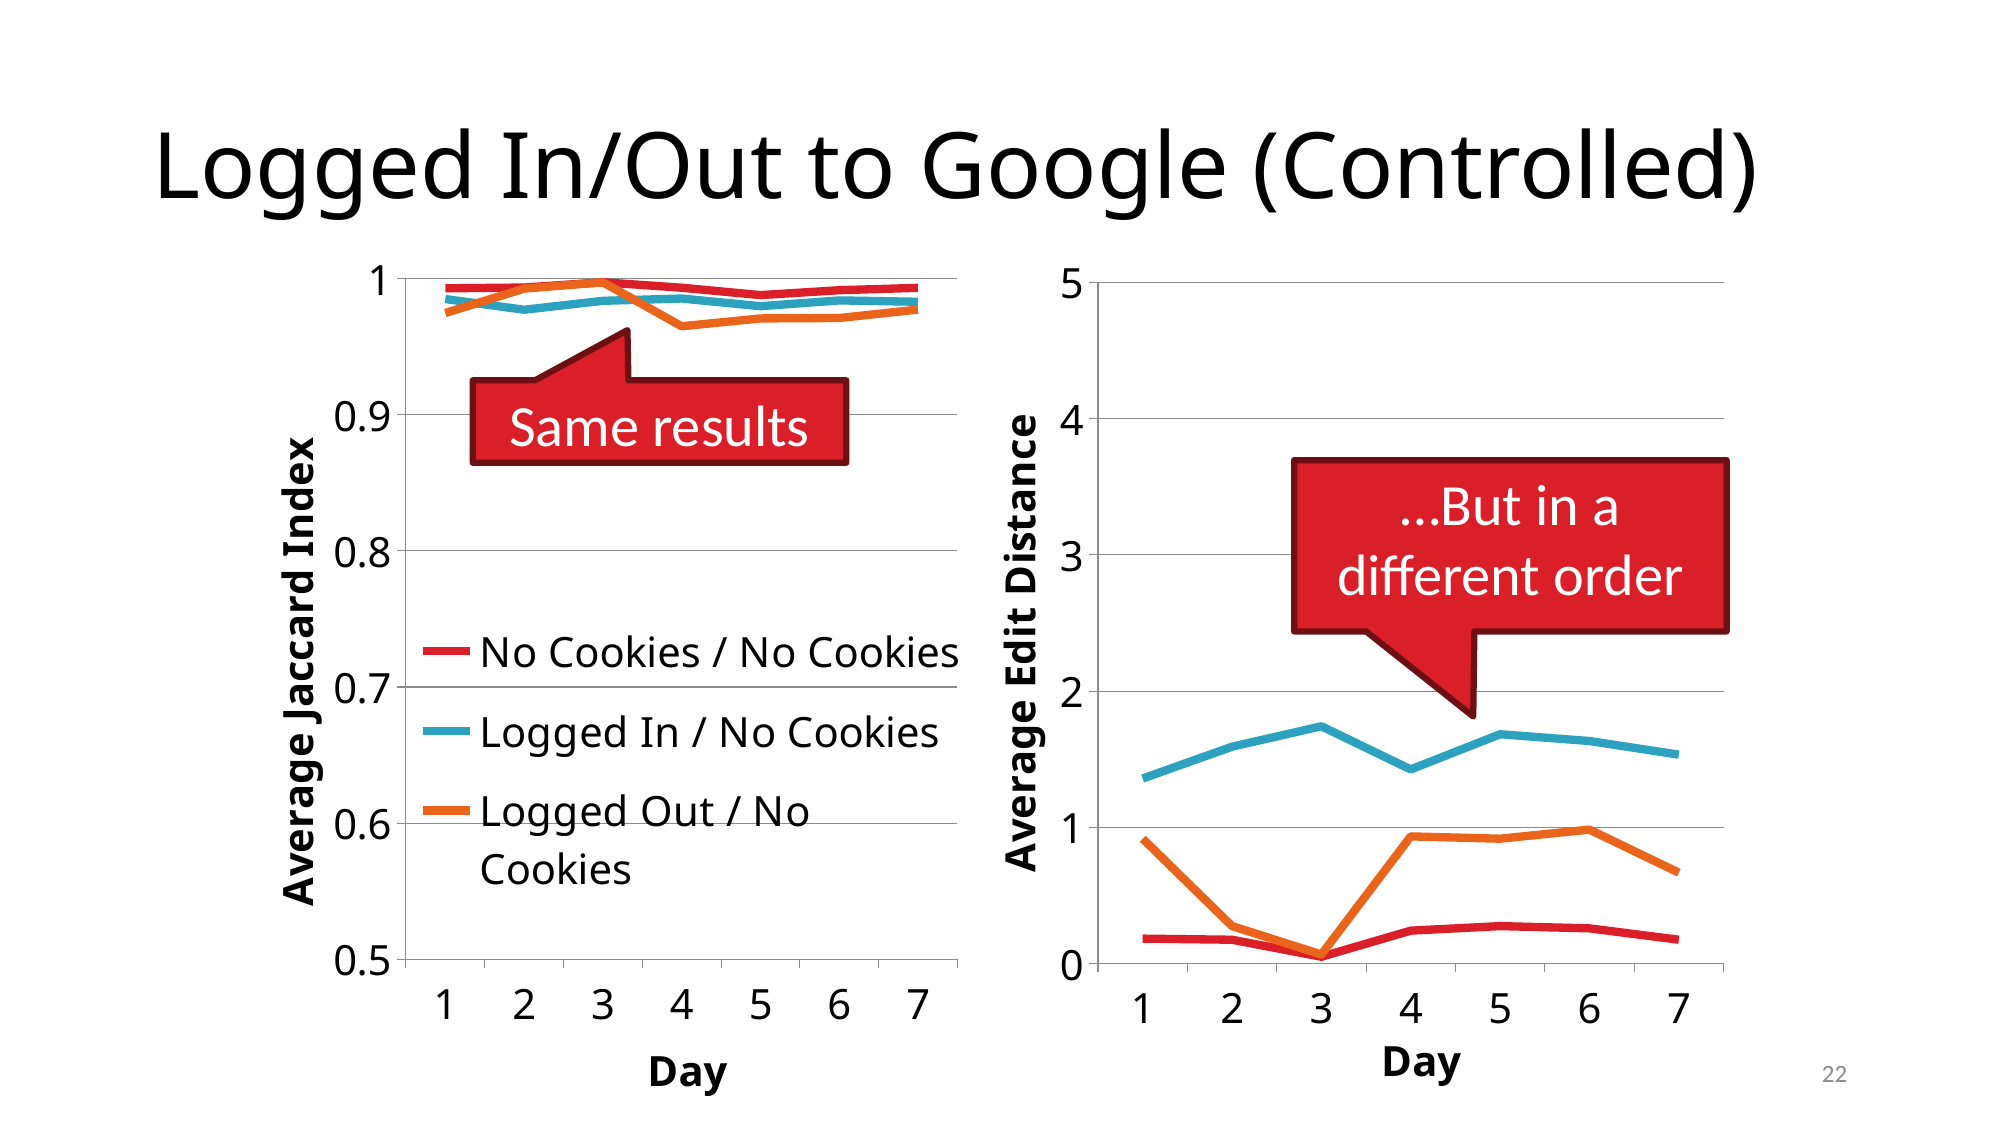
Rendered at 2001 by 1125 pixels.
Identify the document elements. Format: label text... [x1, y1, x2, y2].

title Logged In/Out to Google (Controlled) [137, 59, 1863, 278]
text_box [472, 380, 847, 467]
chart [249, 246, 1774, 1125]
slide_number 22 [1774, 1042, 1863, 1103]
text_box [1294, 460, 1727, 632]
